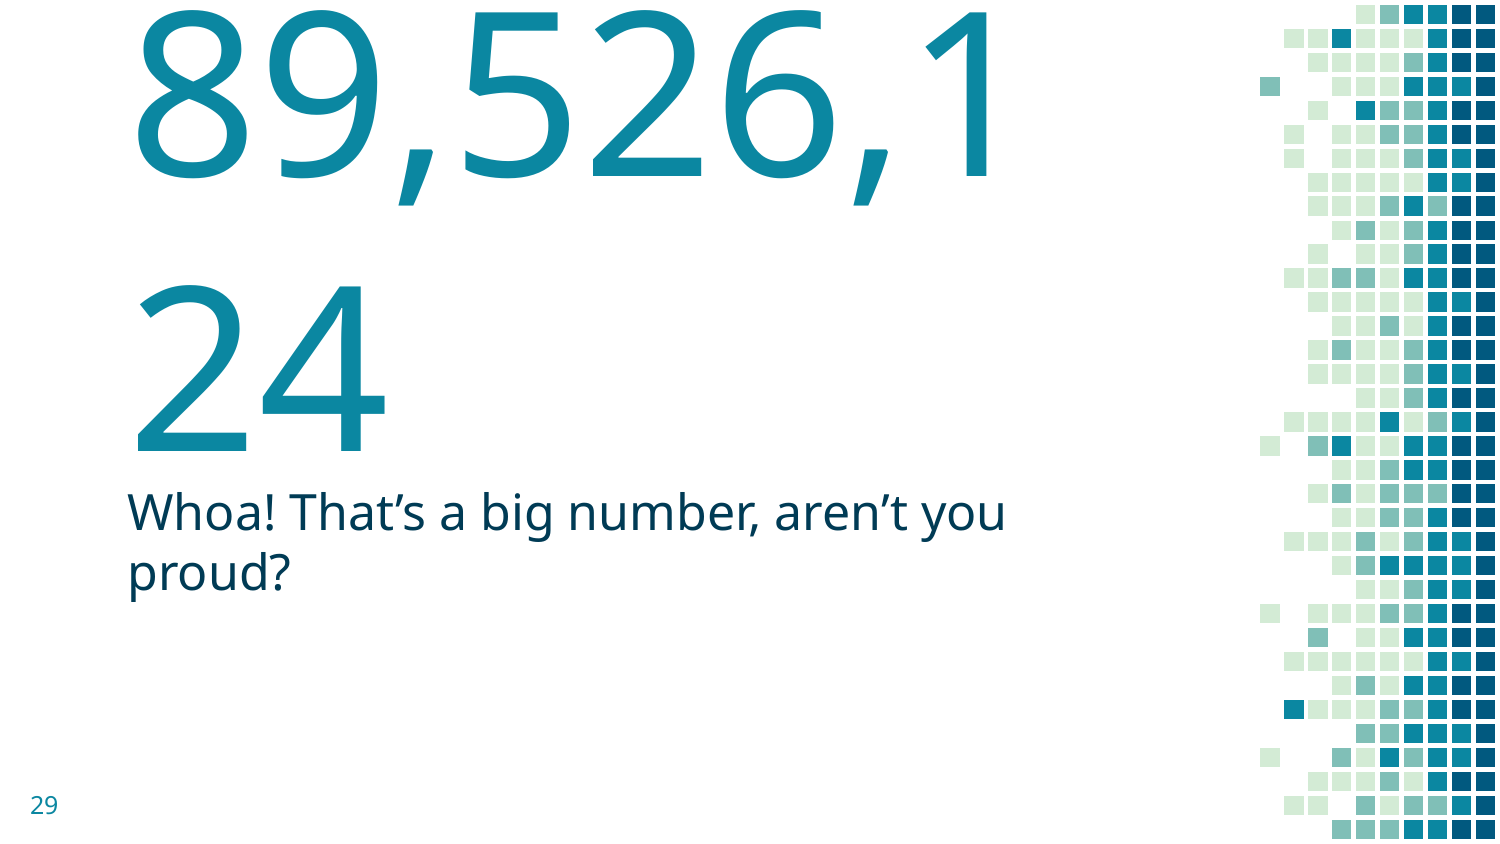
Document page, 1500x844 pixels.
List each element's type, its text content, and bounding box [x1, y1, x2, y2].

subtitle Whoa! That’s a big number, aren’t you proud? [112, 465, 1114, 595]
slide_number ‹#› [15, 774, 105, 839]
title 89,526,124 [112, 322, 1114, 465]
